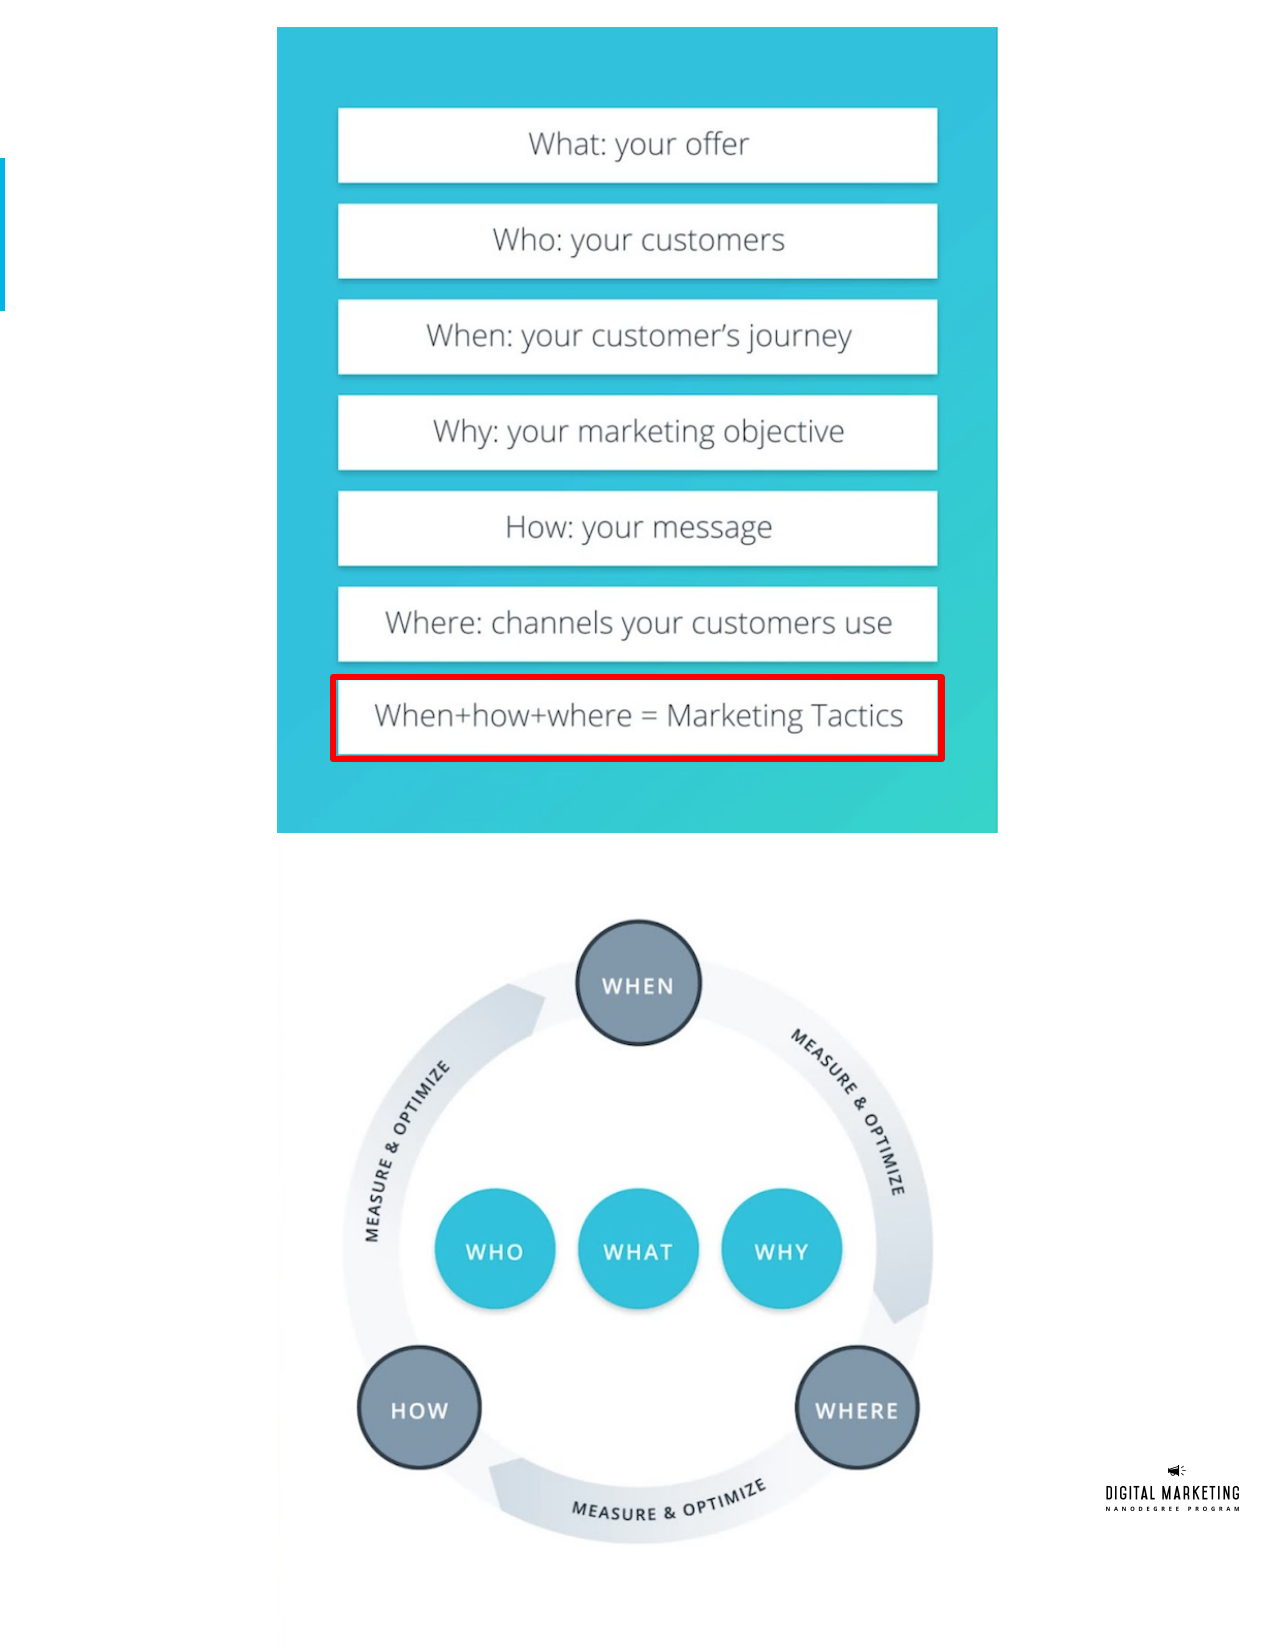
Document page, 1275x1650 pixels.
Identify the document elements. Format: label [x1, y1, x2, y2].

picture [1106, 1465, 1239, 1511]
picture [277, 27, 998, 1650]
